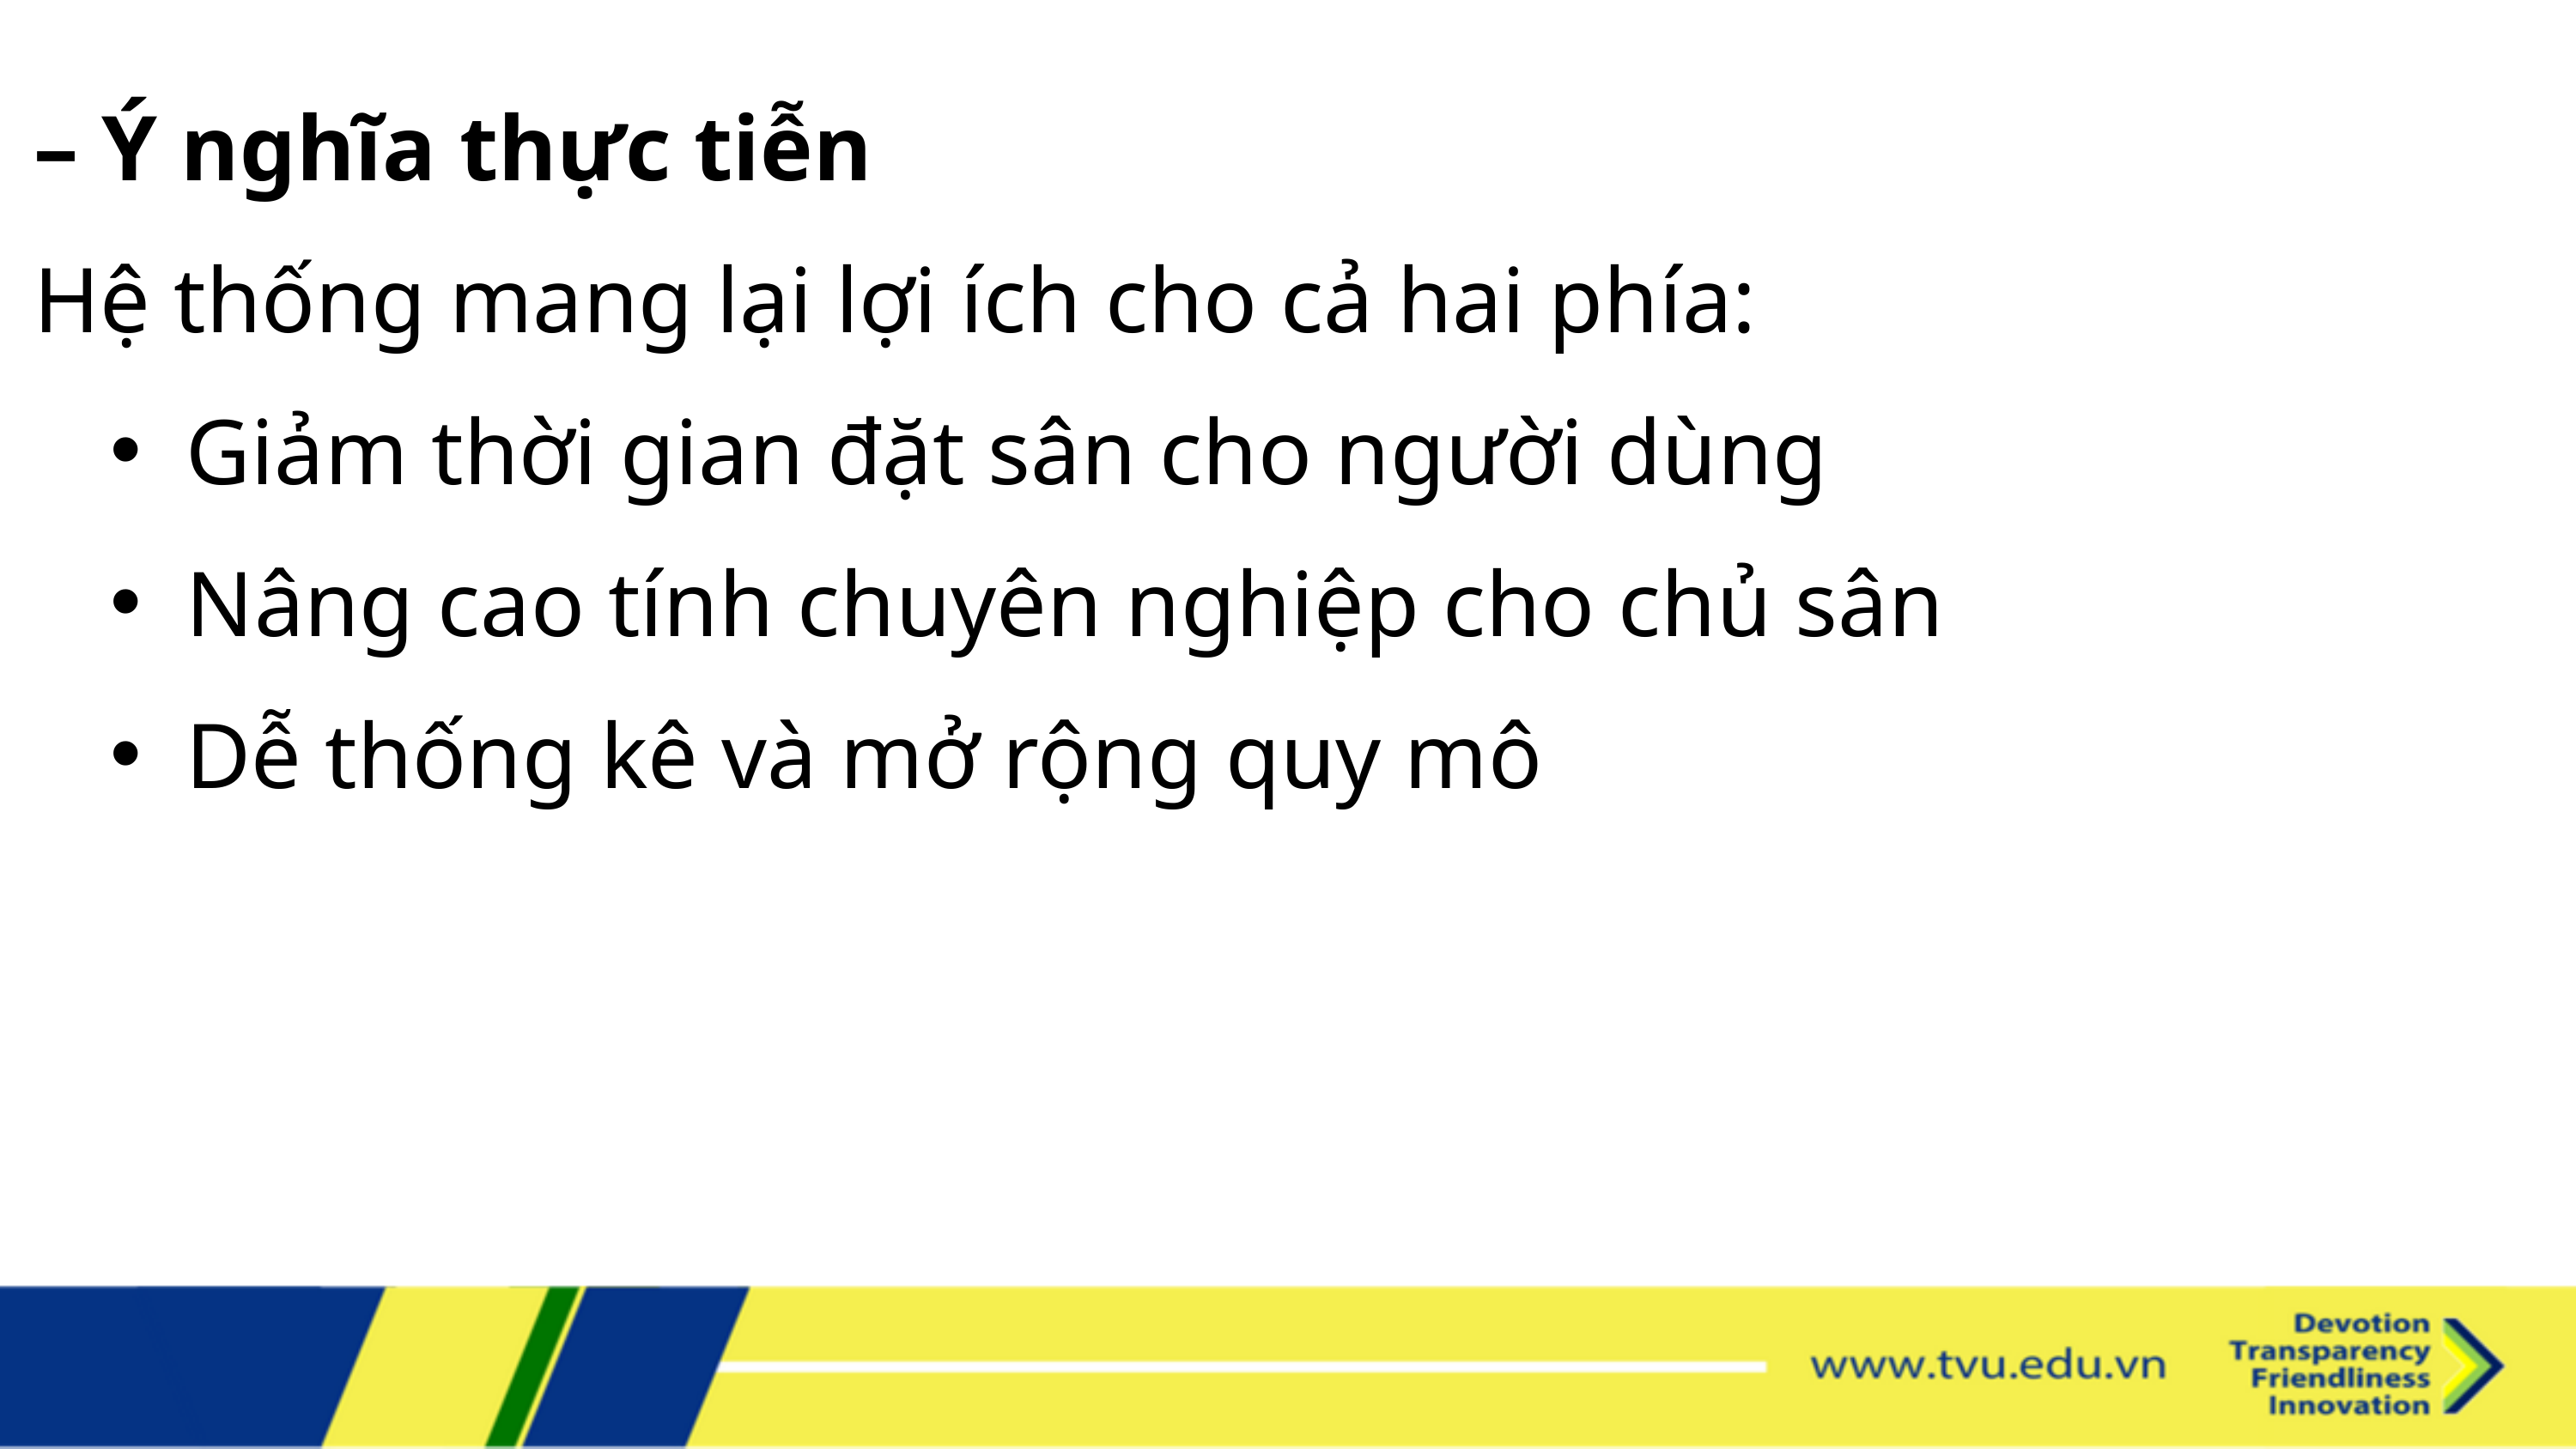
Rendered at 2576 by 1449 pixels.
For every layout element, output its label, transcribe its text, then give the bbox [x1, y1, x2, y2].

text_box [0, 0, 2576, 1449]
text_box – Ý nghĩa thực tiễn Hệ thống mang lại lợi ích cho cả hai phía: Giảm thời gian đặt sân cho người dùng Nâng cao tính chuyên nghiệp cho chủ sân Dễ thống kê và mở rộng quy mô [33, 45, 2543, 959]
